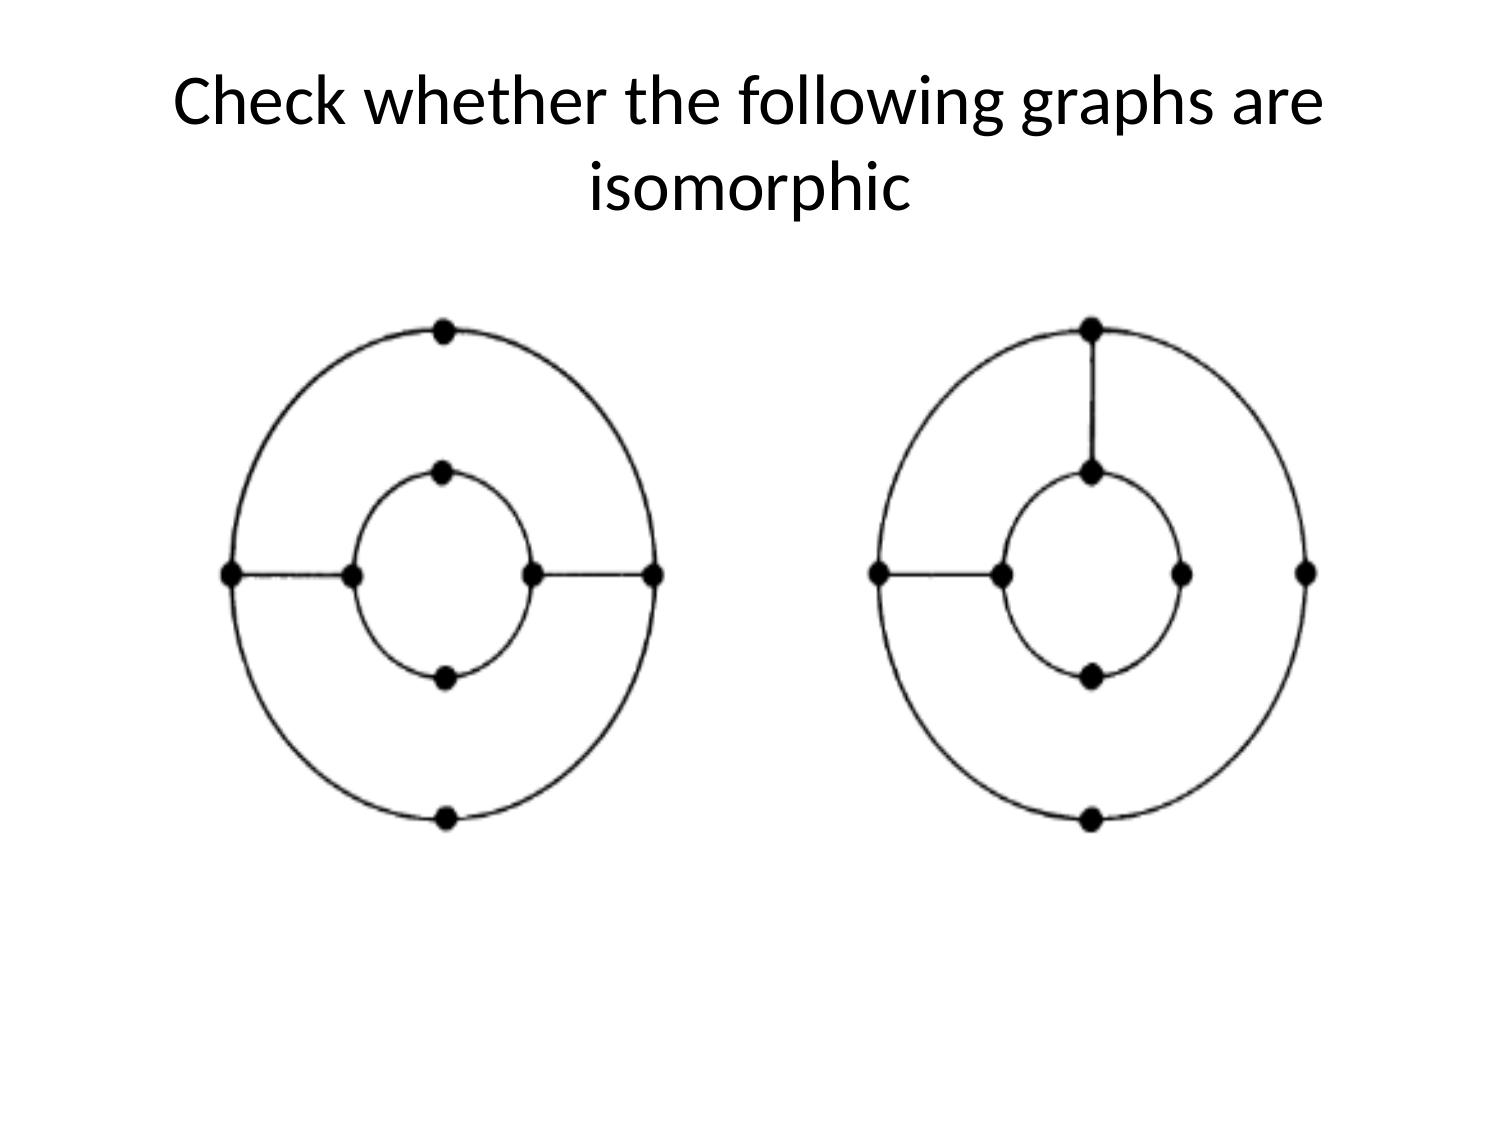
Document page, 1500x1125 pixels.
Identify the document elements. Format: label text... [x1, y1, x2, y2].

picture [149, 274, 1376, 876]
title Check whether the following graphs are isomorphic [75, 45, 1425, 233]
